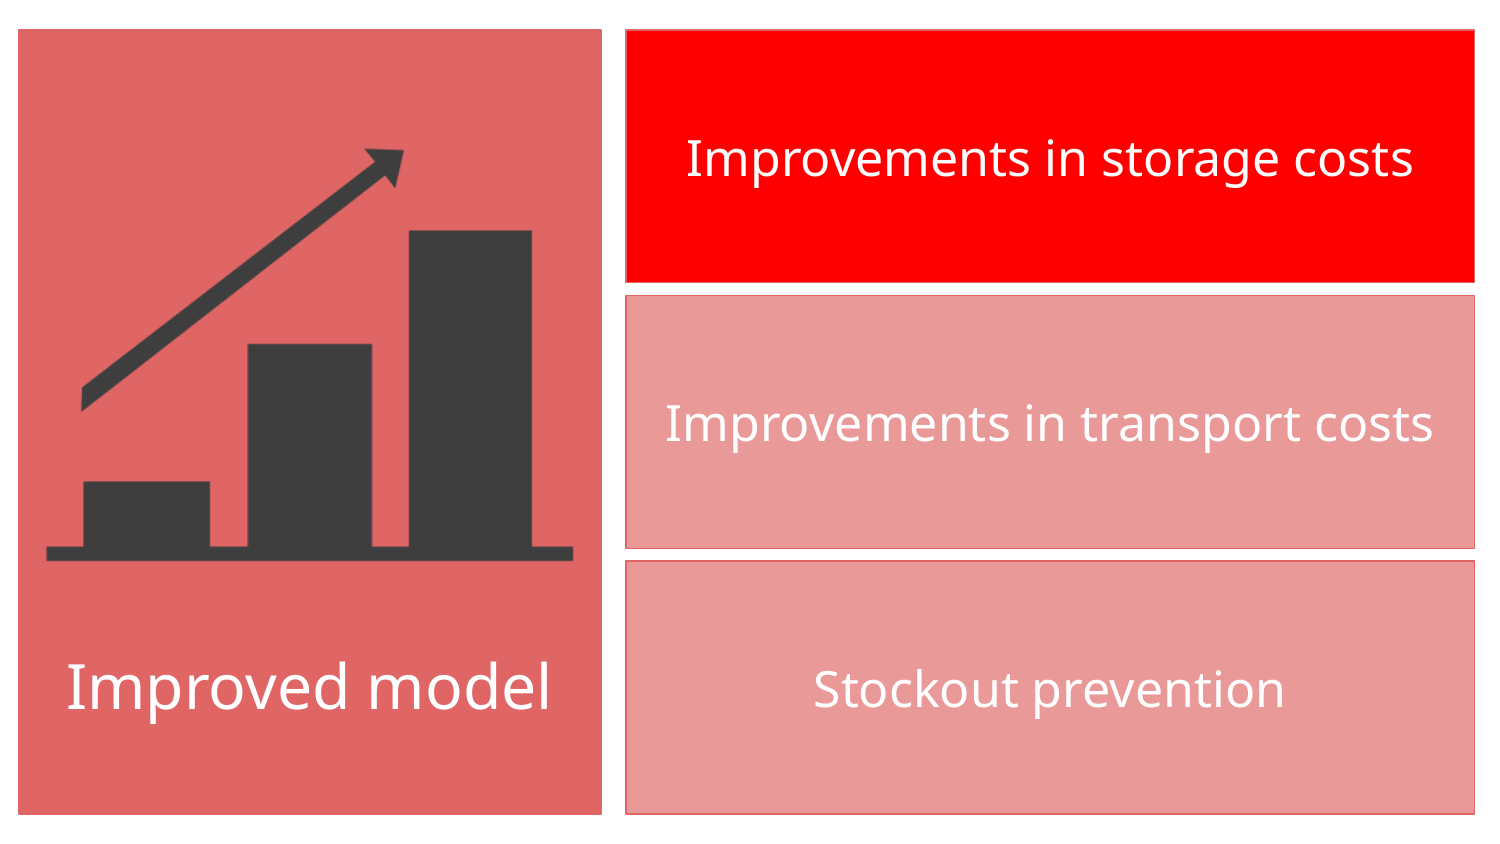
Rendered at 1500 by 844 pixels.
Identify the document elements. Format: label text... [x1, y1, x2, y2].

text_box Stockout prevention [625, 560, 1475, 814]
text_box Improvements in storage costs [735, 29, 1475, 283]
picture [0, 27, 733, 627]
text_box Improved model [19, 635, 601, 814]
text_box Improvements in transport costs [738, 295, 1475, 549]
